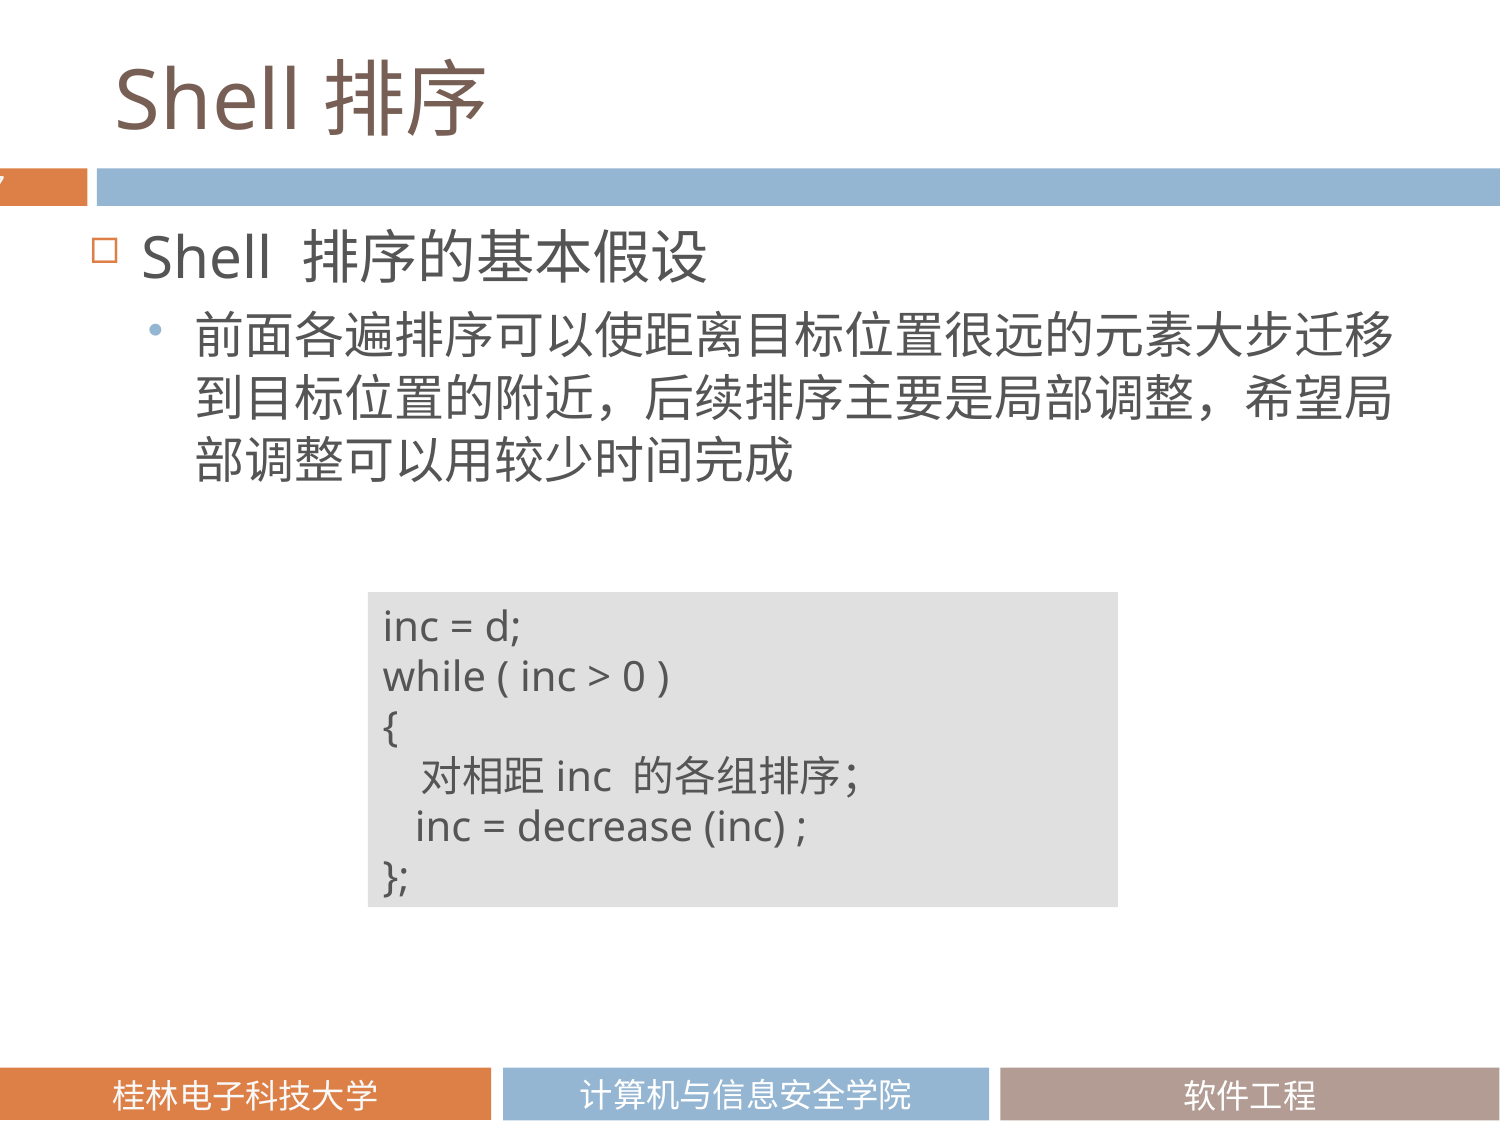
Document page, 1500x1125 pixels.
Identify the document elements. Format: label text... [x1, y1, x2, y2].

text_box inc = d; while ( inc > 0 ) { 对相距inc 的各组排序； inc = decrease (inc) ; }; [367, 592, 1118, 908]
list Shell 排序的基本假设 前面各遍排序可以使距离目标位置很远的元素大步迁移到目标位置的附近，后续排序主要是局部调整，希望局部调整可以用较少时间完成 [73, 219, 1412, 1006]
title Shell排序 [99, 37, 1438, 155]
